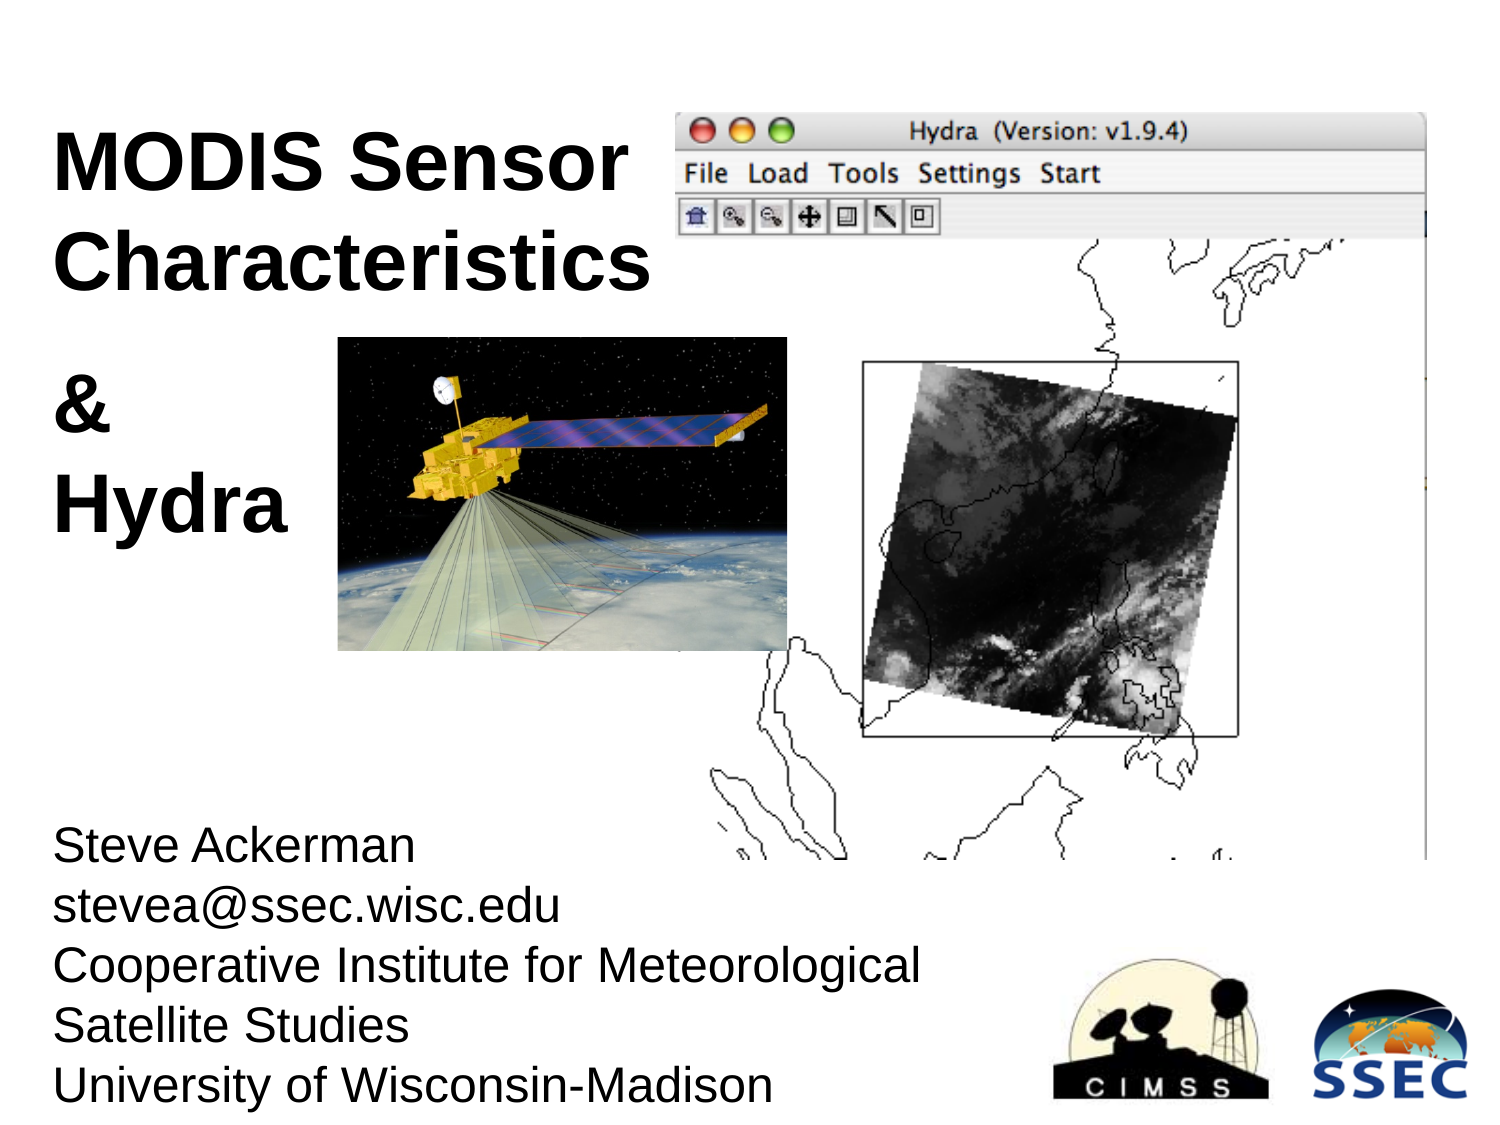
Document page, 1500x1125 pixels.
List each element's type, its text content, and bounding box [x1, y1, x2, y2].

picture [1312, 986, 1469, 1102]
text_box MODIS Sensor Characteristics & Hydra [37, 99, 713, 557]
text_box Steve Ackerman stevea@ssec.wisc.edu Cooperative Institute for Meteorological Satellite Studies University of Wisconsin-Madison [37, 665, 963, 1121]
picture [1037, 947, 1276, 1125]
picture [337, 112, 1427, 860]
